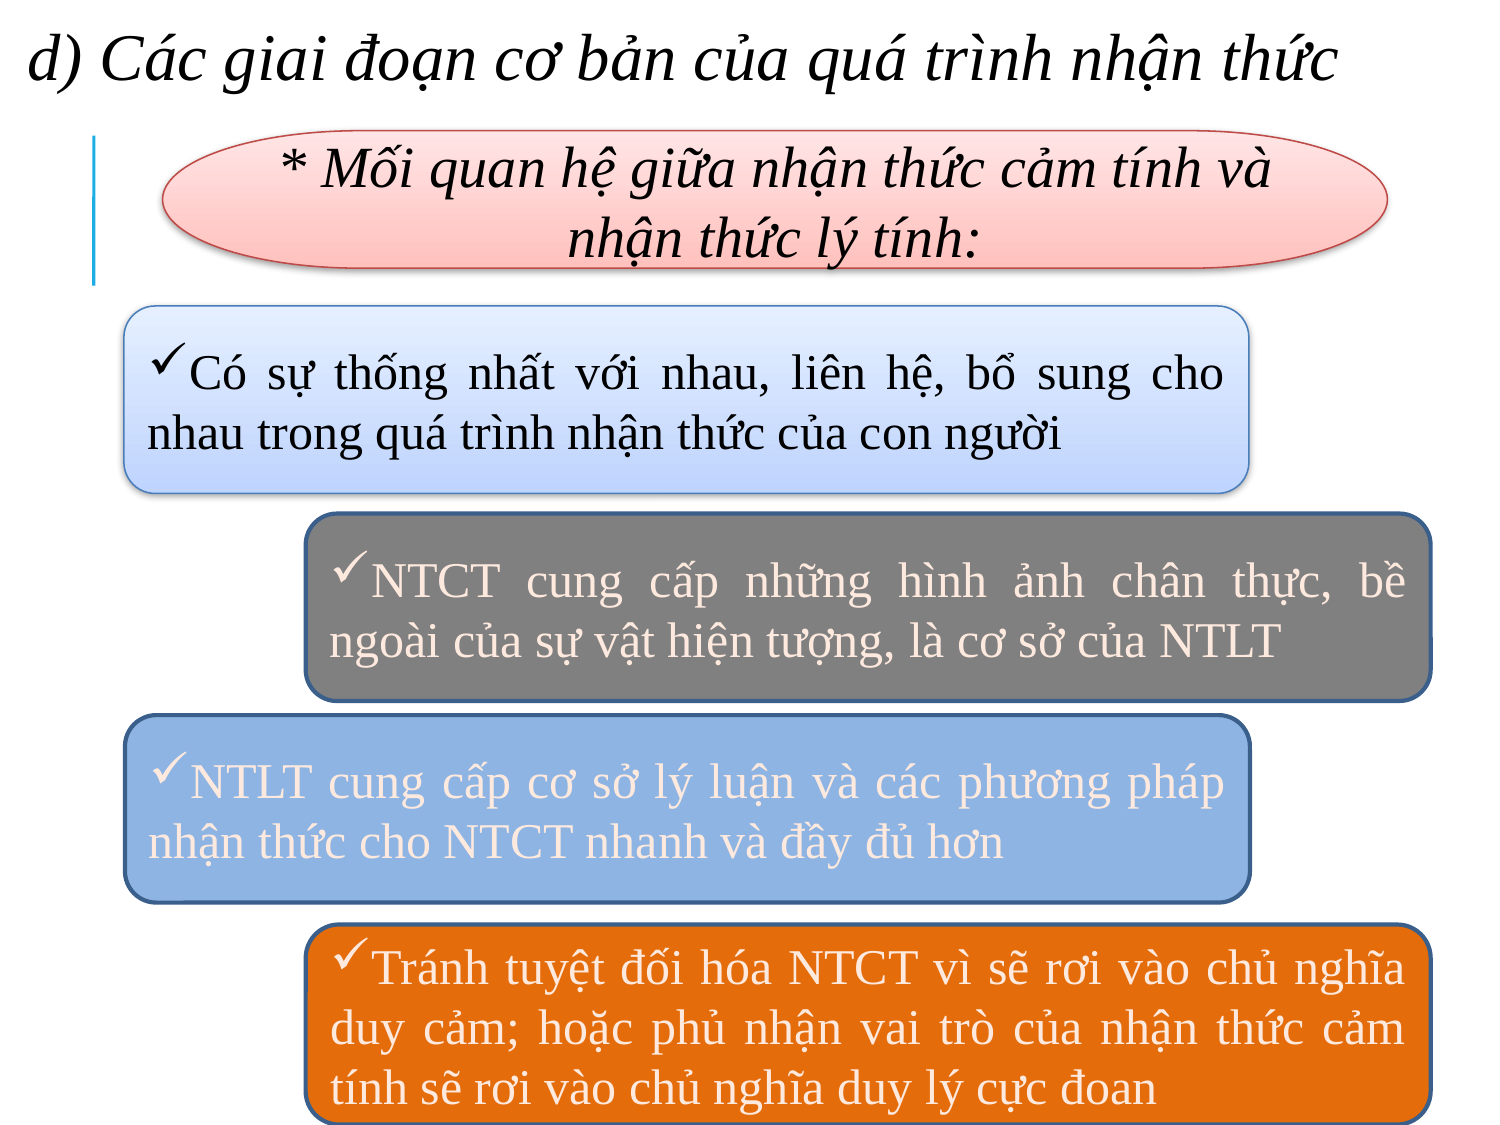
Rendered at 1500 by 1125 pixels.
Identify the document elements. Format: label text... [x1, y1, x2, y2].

text_box NTCT cung cấp những hình ảnh chân thực, bề ngoài của sự vật hiện tượng, là cơ sở của NTLT [303, 511, 1433, 704]
text_box * Mối quan hệ giữa nhận thức cảm tính và nhận thức lý tính: [161, 129, 1389, 269]
text_box Tránh tuyệt đối hóa NTCT vì sẽ rơi vào chủ nghĩa duy cảm; hoặc phủ nhận vai trò của nhận thức cảm tính sẽ rơi vào chủ nghĩa duy lý cực đoan [303, 922, 1433, 1125]
title d) Các giai đoạn cơ bản của quá trình nhận thức [12, 0, 1500, 125]
text_box NTLT cung cấp cơ sở lý luận và các phương pháp nhận thức cho NTCT nhanh và đầy đủ hơn [122, 713, 1253, 905]
text_box Có sự thống nhất với nhau, liên hệ, bổ sung cho nhau trong quá trình nhận thức của con người [123, 305, 1250, 495]
